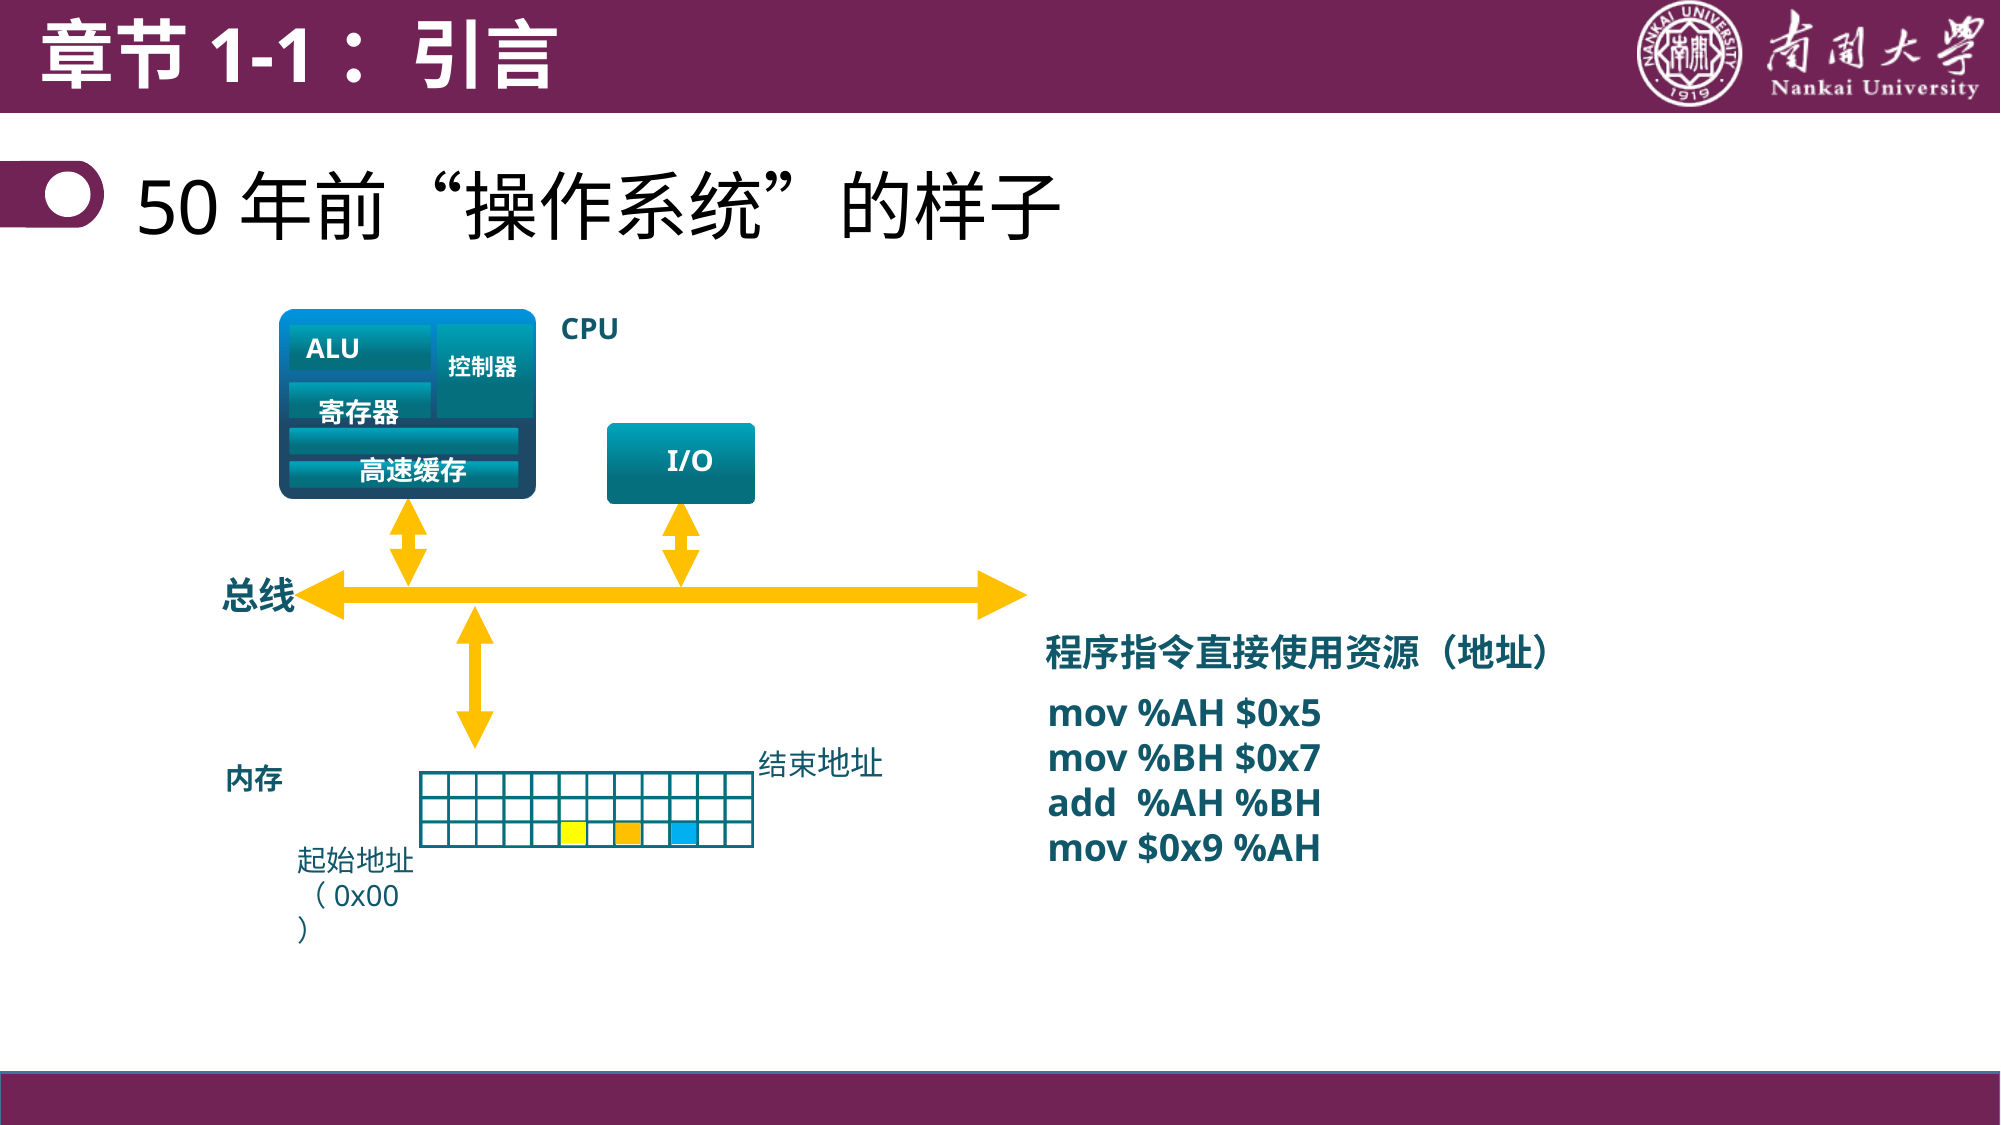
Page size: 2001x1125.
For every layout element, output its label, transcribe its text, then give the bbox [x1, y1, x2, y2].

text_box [607, 423, 755, 504]
text_box 结束地址 [744, 734, 912, 790]
text_box 章节1-1：引言 [24, 0, 1025, 116]
title 50年前“操作系统”的样子 [120, 130, 1620, 259]
text_box 内存 [210, 753, 299, 803]
text_box CPU [545, 302, 635, 353]
text_box 程序指令直接使用资源（地址） [1030, 621, 1586, 682]
picture [279, 325, 536, 499]
picture [527, 309, 536, 317]
text_box 总线 [206, 565, 349, 625]
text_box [0, 160, 104, 228]
picture [419, 771, 754, 848]
picture [279, 309, 288, 319]
text_box 起始地址（0x00） [282, 834, 439, 955]
text_box mov %AH $0x5 mov %BH $0x7 add %AH %BH mov $0x9 %AH [1032, 681, 1338, 876]
picture [1637, 0, 2001, 110]
